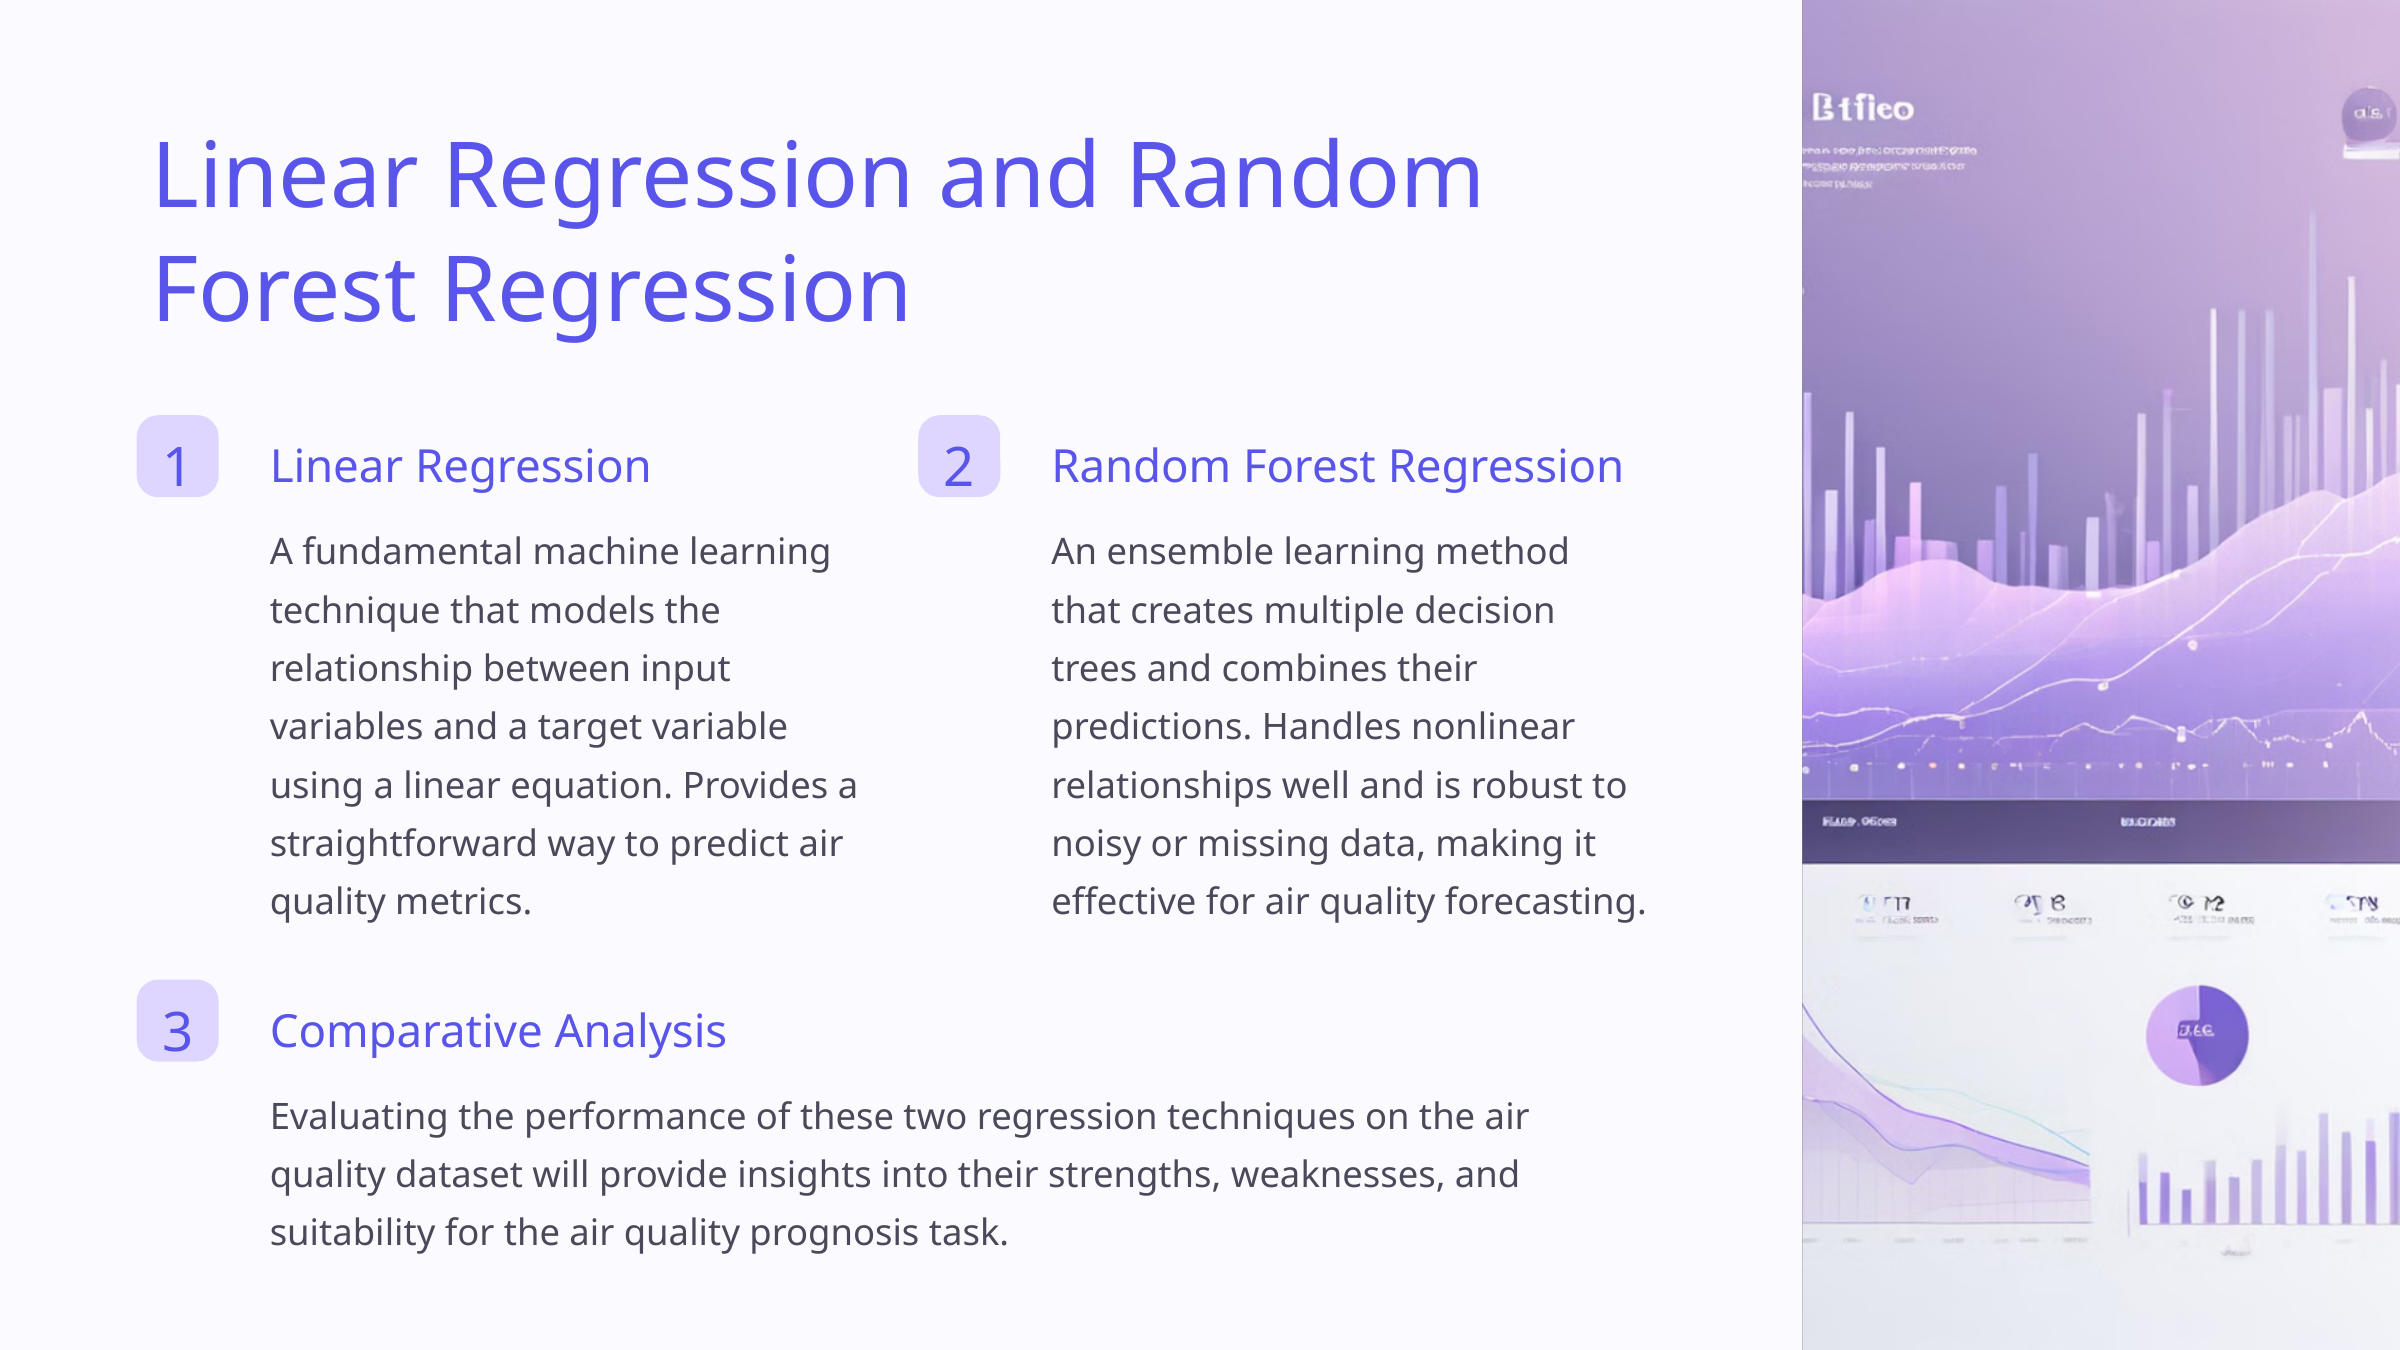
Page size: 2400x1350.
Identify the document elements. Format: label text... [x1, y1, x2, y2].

text_box Evaluating the performance of these two regression techniques on the air quality dataset will provide insights into their strengths, weaknesses, and suitability for the air quality prognosis task. [255, 1070, 1664, 1246]
text_box Random Forest Regression [1036, 427, 1663, 485]
text_box Comparative Analysis [255, 992, 762, 1049]
text_box Linear Regression [255, 427, 711, 485]
picture [1801, 0, 2400, 1350]
text_box A fundamental machine learning technique that models the relationship between input variables and a target variable using a linear equation. Provides a straightforward way to predict air quality metrics. [255, 506, 882, 857]
text_box [136, 415, 219, 498]
text_box [136, 979, 219, 1062]
text_box 1 [165, 422, 190, 491]
text_box 2 [942, 422, 977, 491]
text_box [0, 0, 1801, 1350]
text_box An ensemble learning method that creates multiple decision trees and combines their predictions. Handles nonlinear relationships well and is robust to noisy or missing data, making it effective for air quality forecasting. [1036, 506, 1664, 915]
text_box 3 [160, 986, 195, 1055]
text_box Linear Regression and Random Forest Regression [136, 104, 1664, 332]
text_box [918, 415, 1001, 498]
